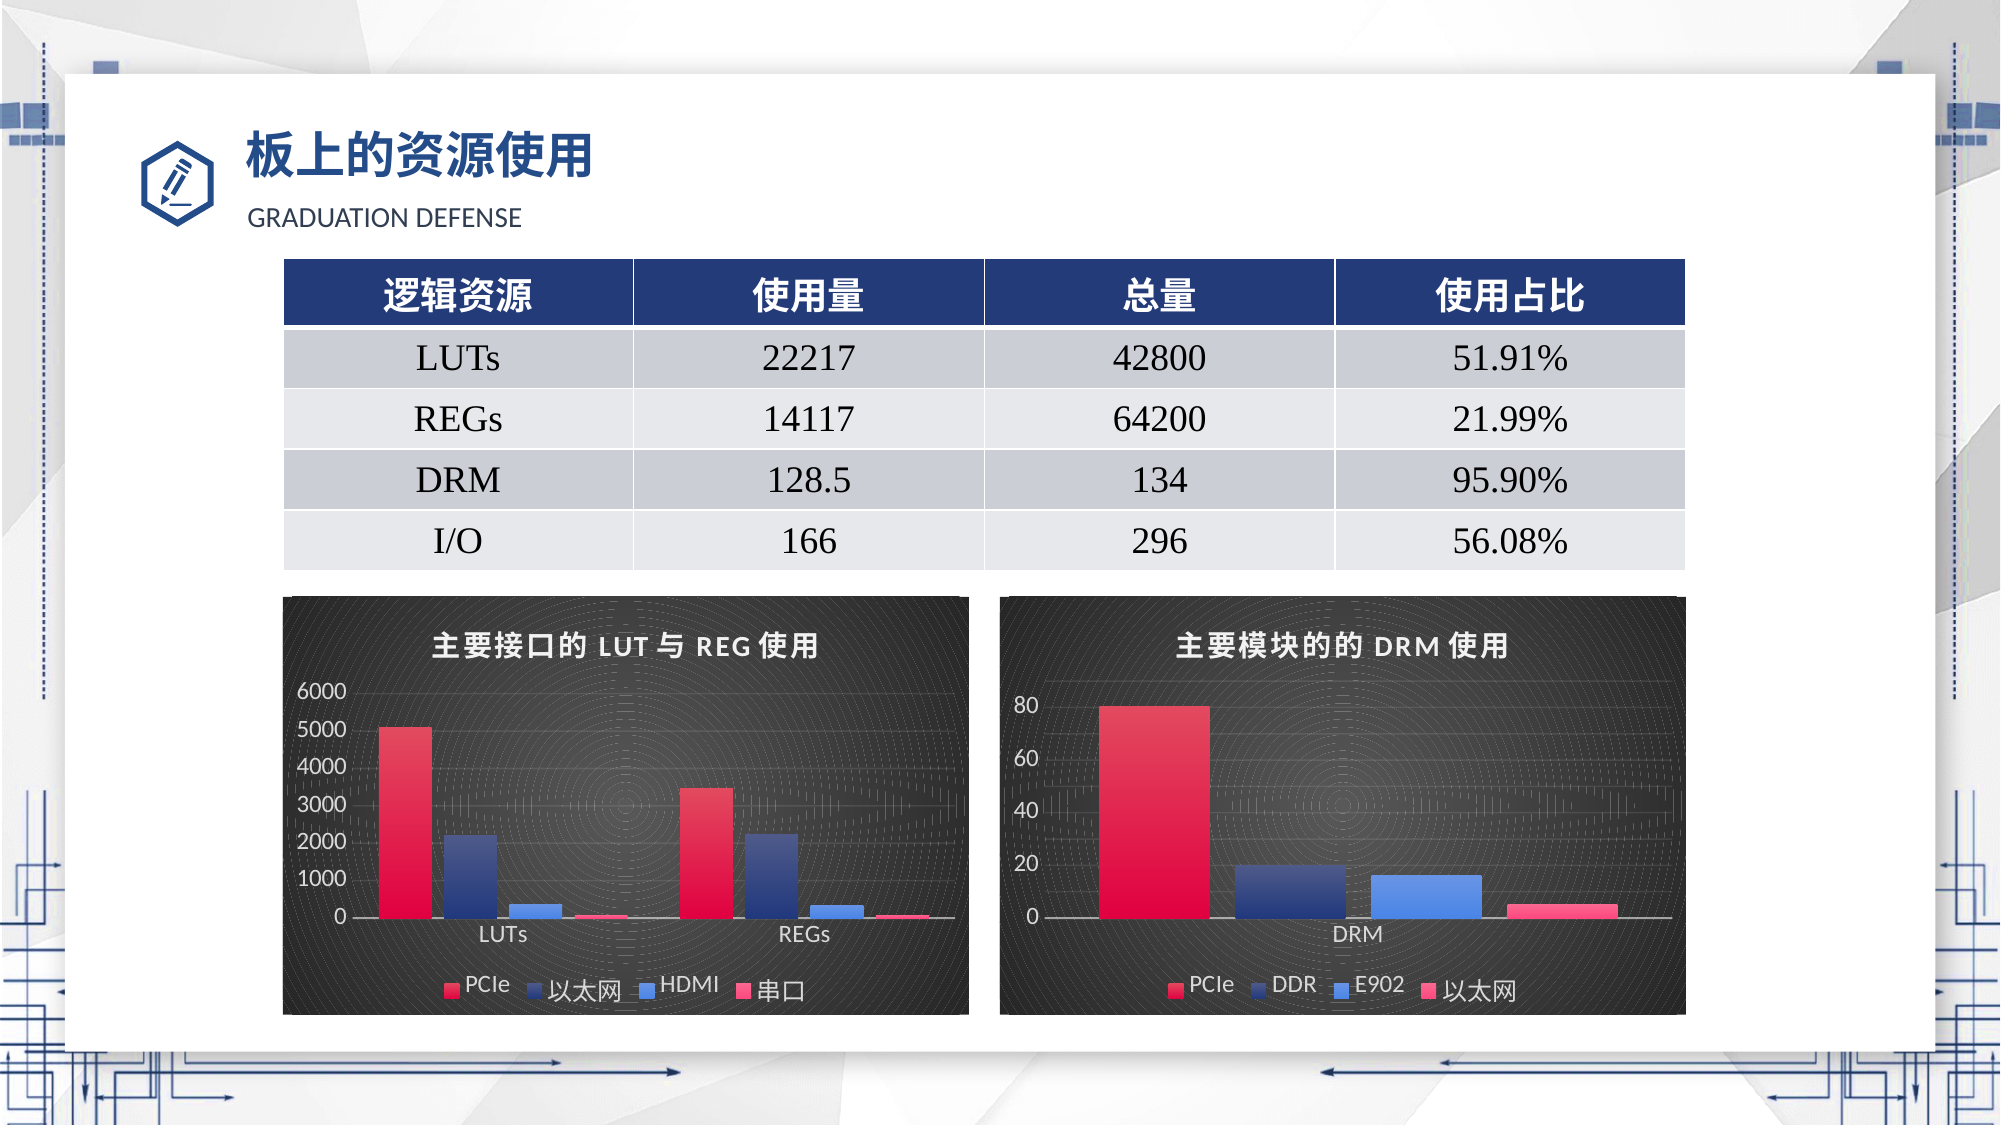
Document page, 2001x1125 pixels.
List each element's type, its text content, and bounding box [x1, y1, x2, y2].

table_cell LUTs [284, 330, 633, 388]
table_cell 166 [634, 511, 984, 570]
table_cell 42800 [985, 330, 1334, 388]
table_cell 14117 [634, 389, 984, 448]
table_cell 21.99% [1336, 389, 1685, 448]
table_cell DRM [284, 450, 633, 509]
table_cell 56.08% [1336, 511, 1685, 570]
table_header 逻辑资源 [284, 259, 633, 325]
table_cell 134 [985, 450, 1334, 509]
title 板上的资源使用 [230, 123, 827, 199]
table_header 使用占比 [1336, 259, 1685, 325]
table_header 总量 [985, 259, 1334, 325]
table_cell 95.90% [1336, 450, 1685, 509]
chart [999, 596, 1686, 1015]
table_cell 296 [985, 511, 1334, 570]
picture [0, 0, 2001, 1125]
table_cell 22217 [634, 330, 984, 388]
chart [282, 596, 969, 1015]
table_header 使用量 [634, 259, 984, 325]
table_cell I/O [284, 511, 633, 570]
table_cell 128.5 [634, 450, 984, 509]
table_cell 64200 [985, 389, 1334, 448]
table_cell 51.91% [1336, 330, 1685, 388]
table_cell REGs [284, 389, 633, 448]
